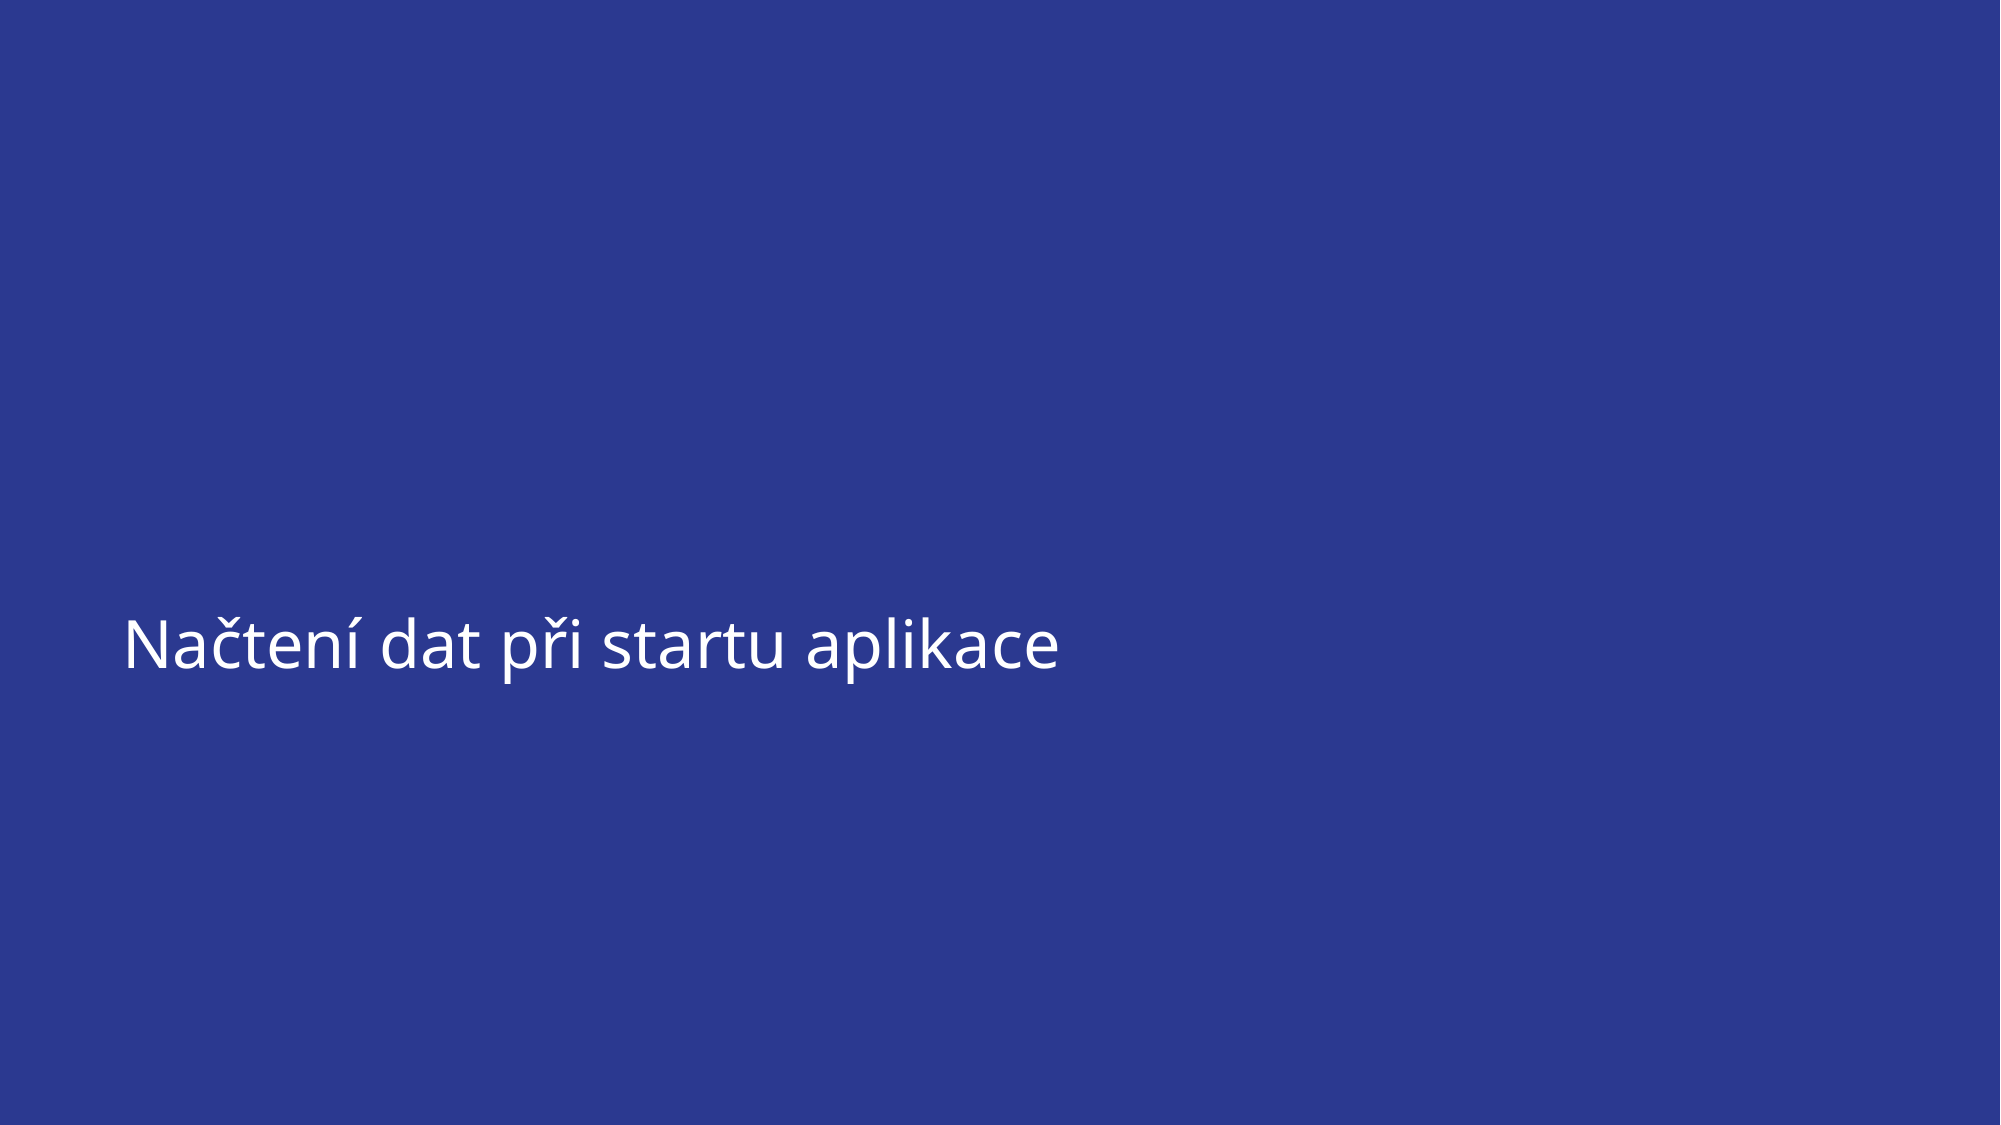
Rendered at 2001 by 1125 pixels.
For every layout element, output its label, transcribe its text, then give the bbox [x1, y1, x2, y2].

title Načtení dat při startu aplikace [102, 562, 1905, 703]
